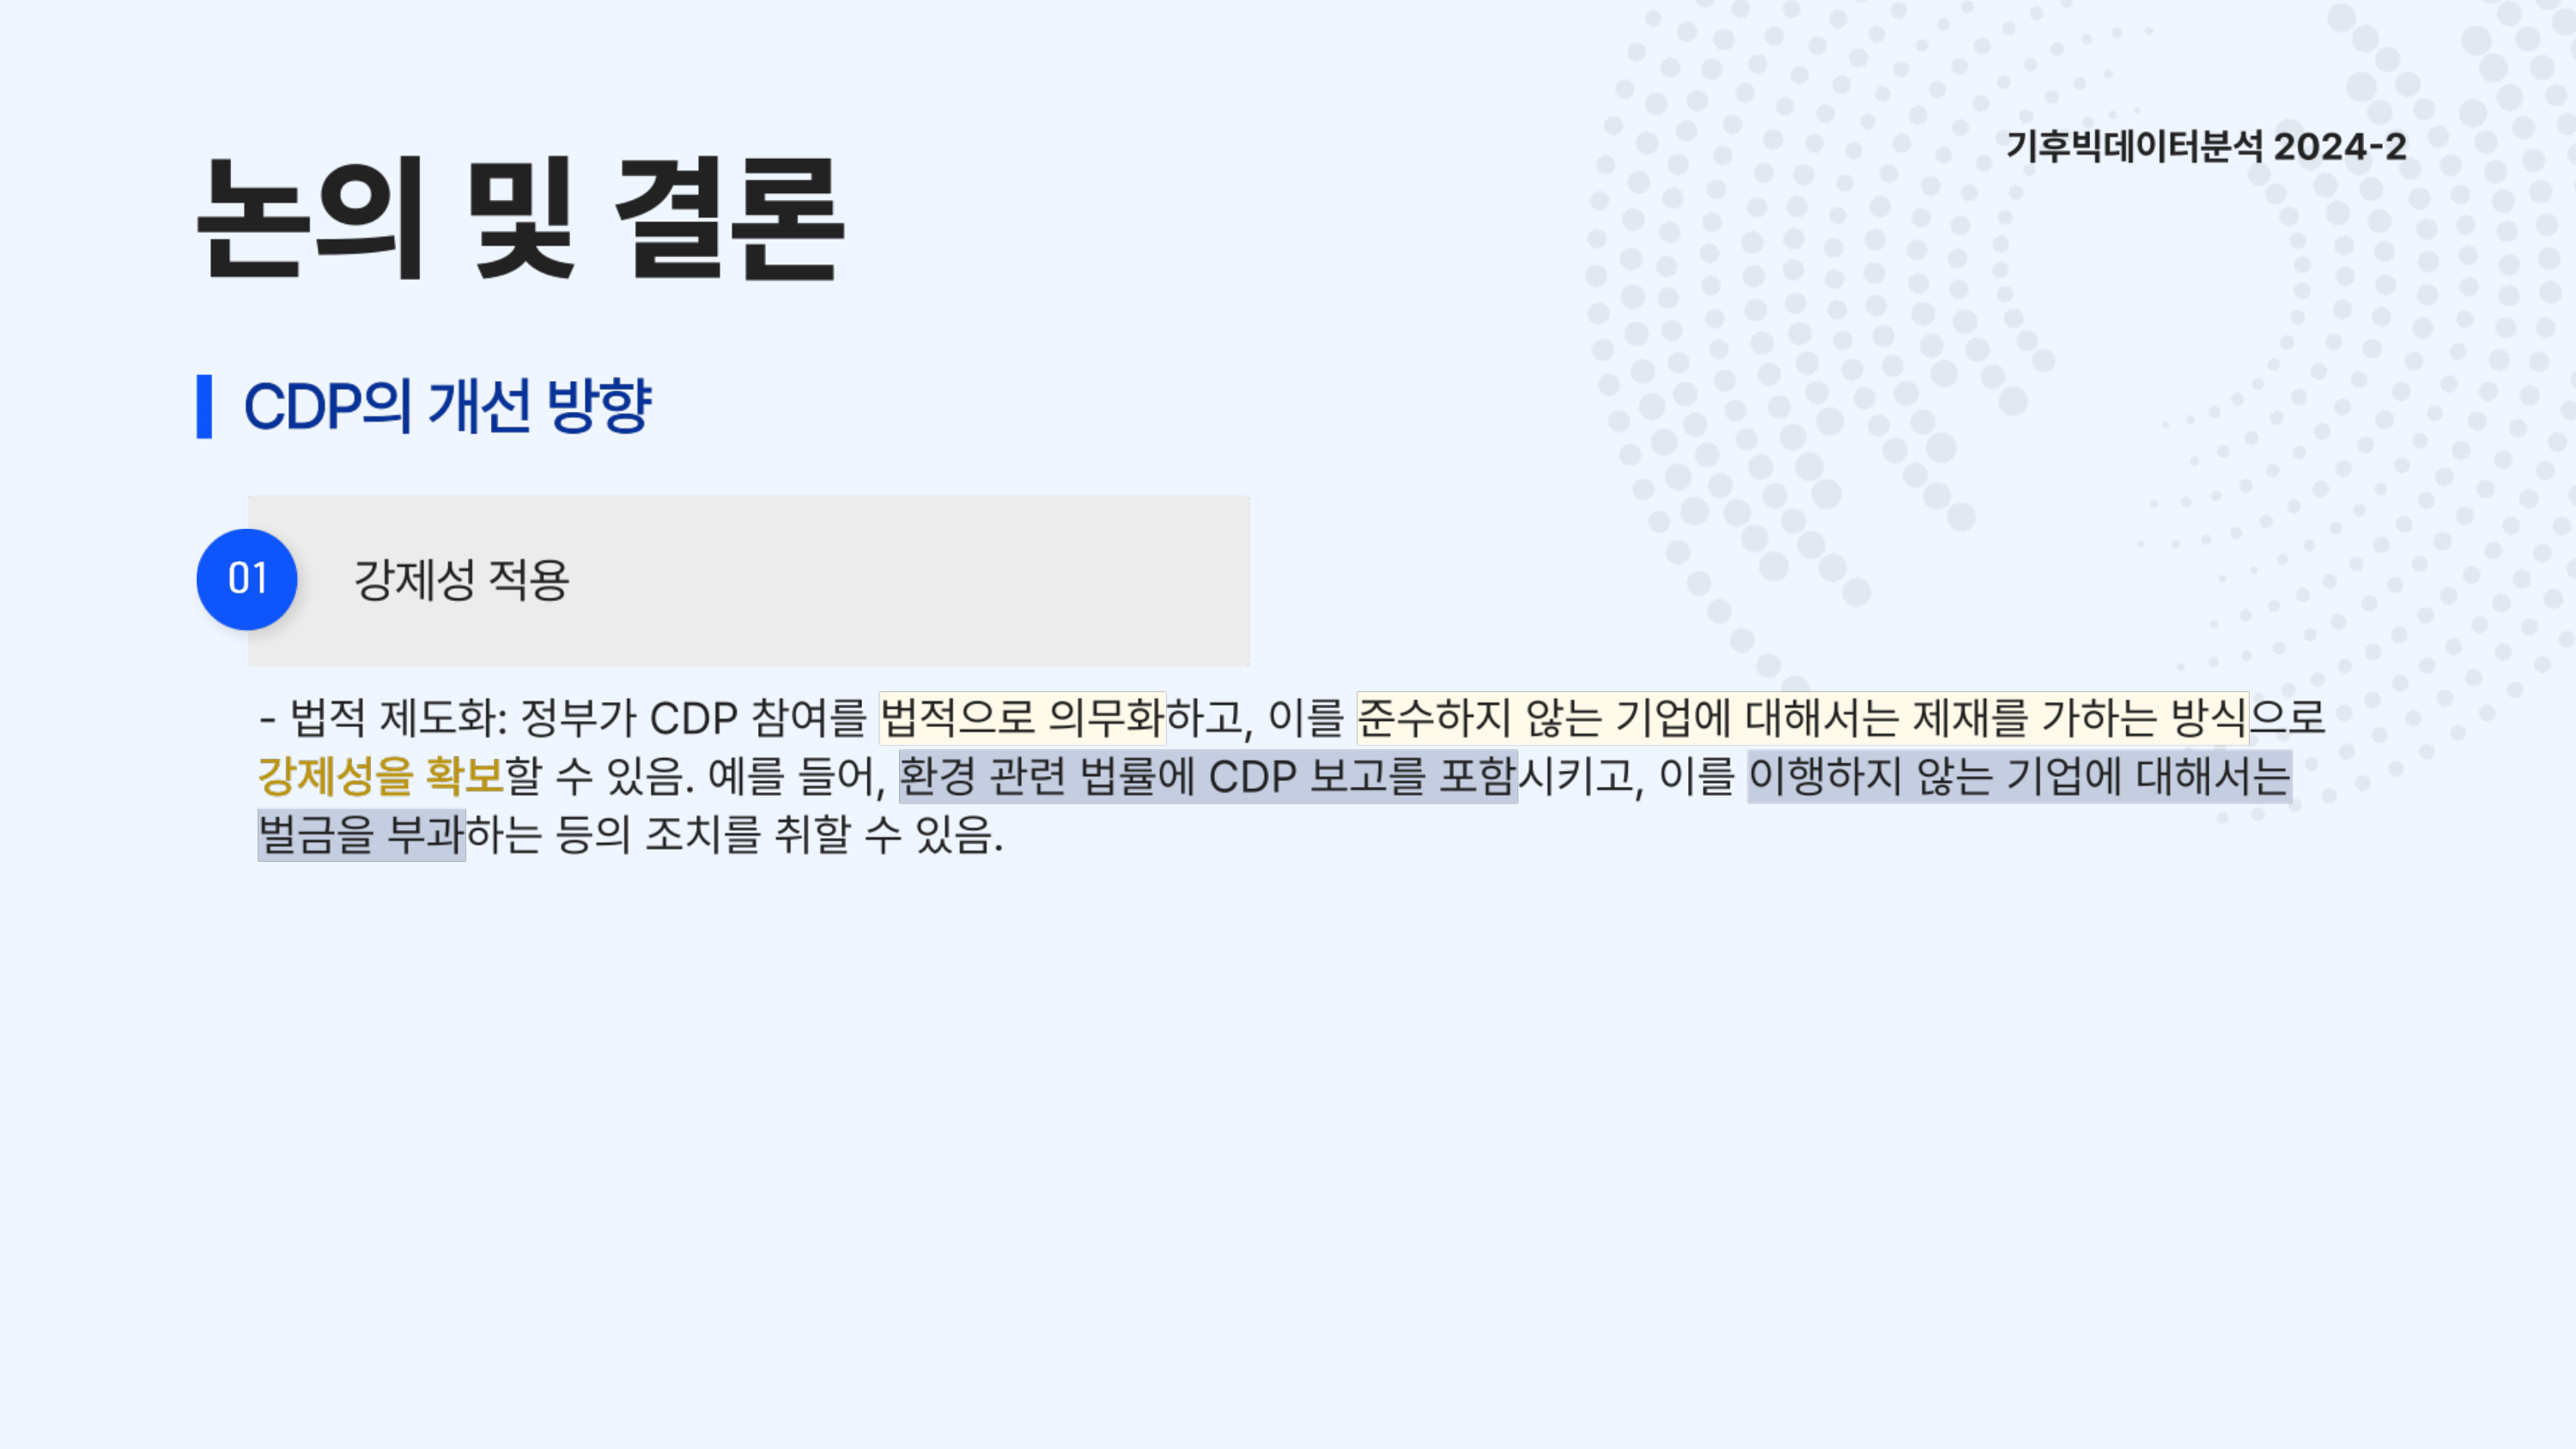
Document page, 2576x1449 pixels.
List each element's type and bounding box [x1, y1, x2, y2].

picture [151, 0, 2576, 1028]
